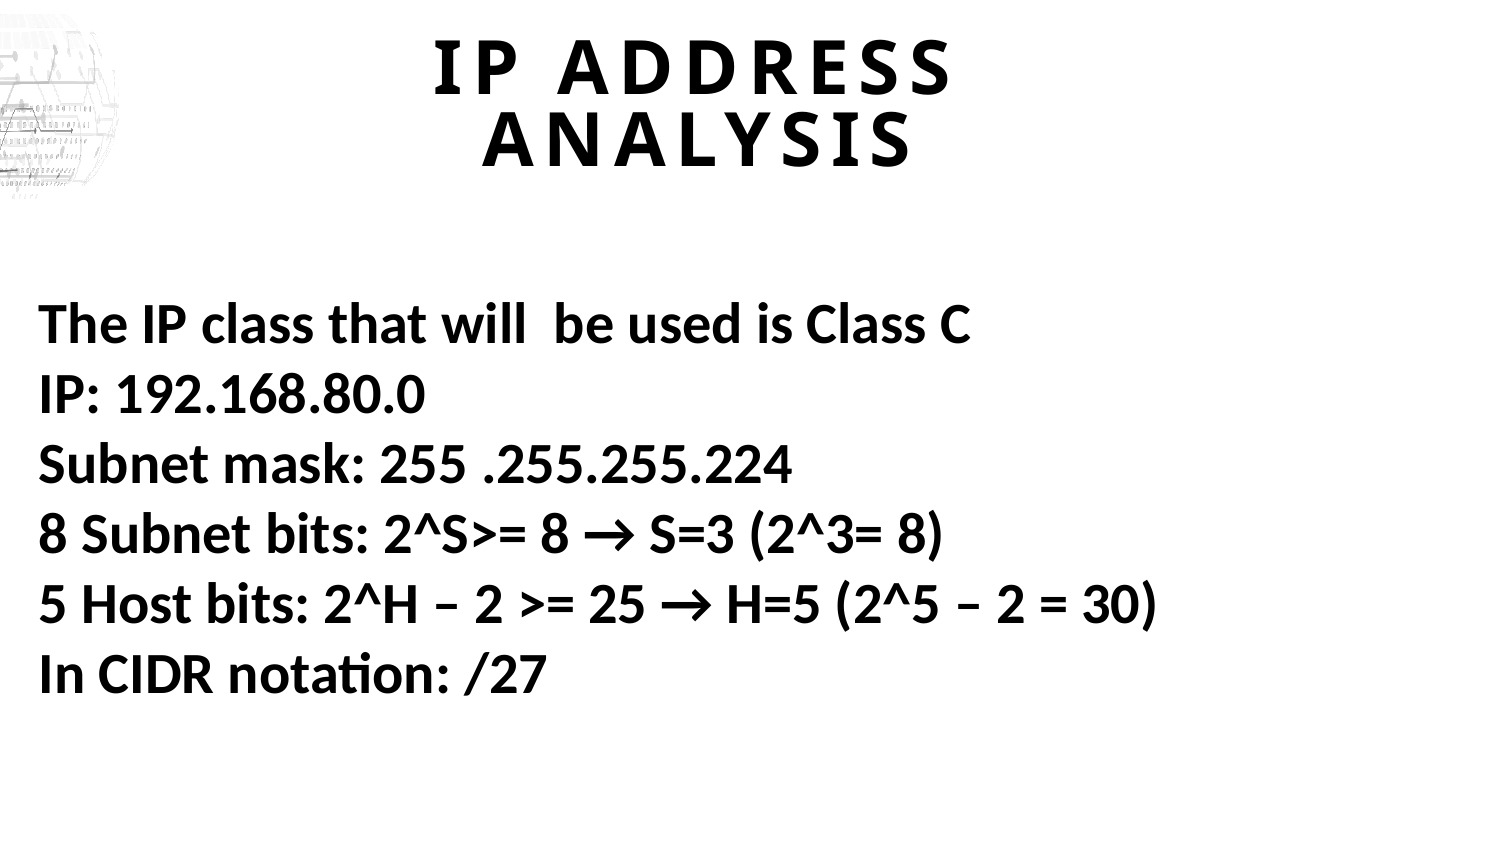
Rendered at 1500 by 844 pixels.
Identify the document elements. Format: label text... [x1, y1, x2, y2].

picture [0, 0, 119, 199]
text_box IP ADDRESS ANALYSIS [380, 29, 1014, 188]
text_box The IP class that will be used is Class C IP: 192.168.80.0 Subnet mask: 255 .255.255.224 8 Subnet bits: 2^S>= 8 → S=3 (2^3= 8) 5 Host bits: 2^H – 2 >= 25 → H=5 (2^5 – 2 = 30) In CIDR notation: /27 [24, 278, 1476, 713]
